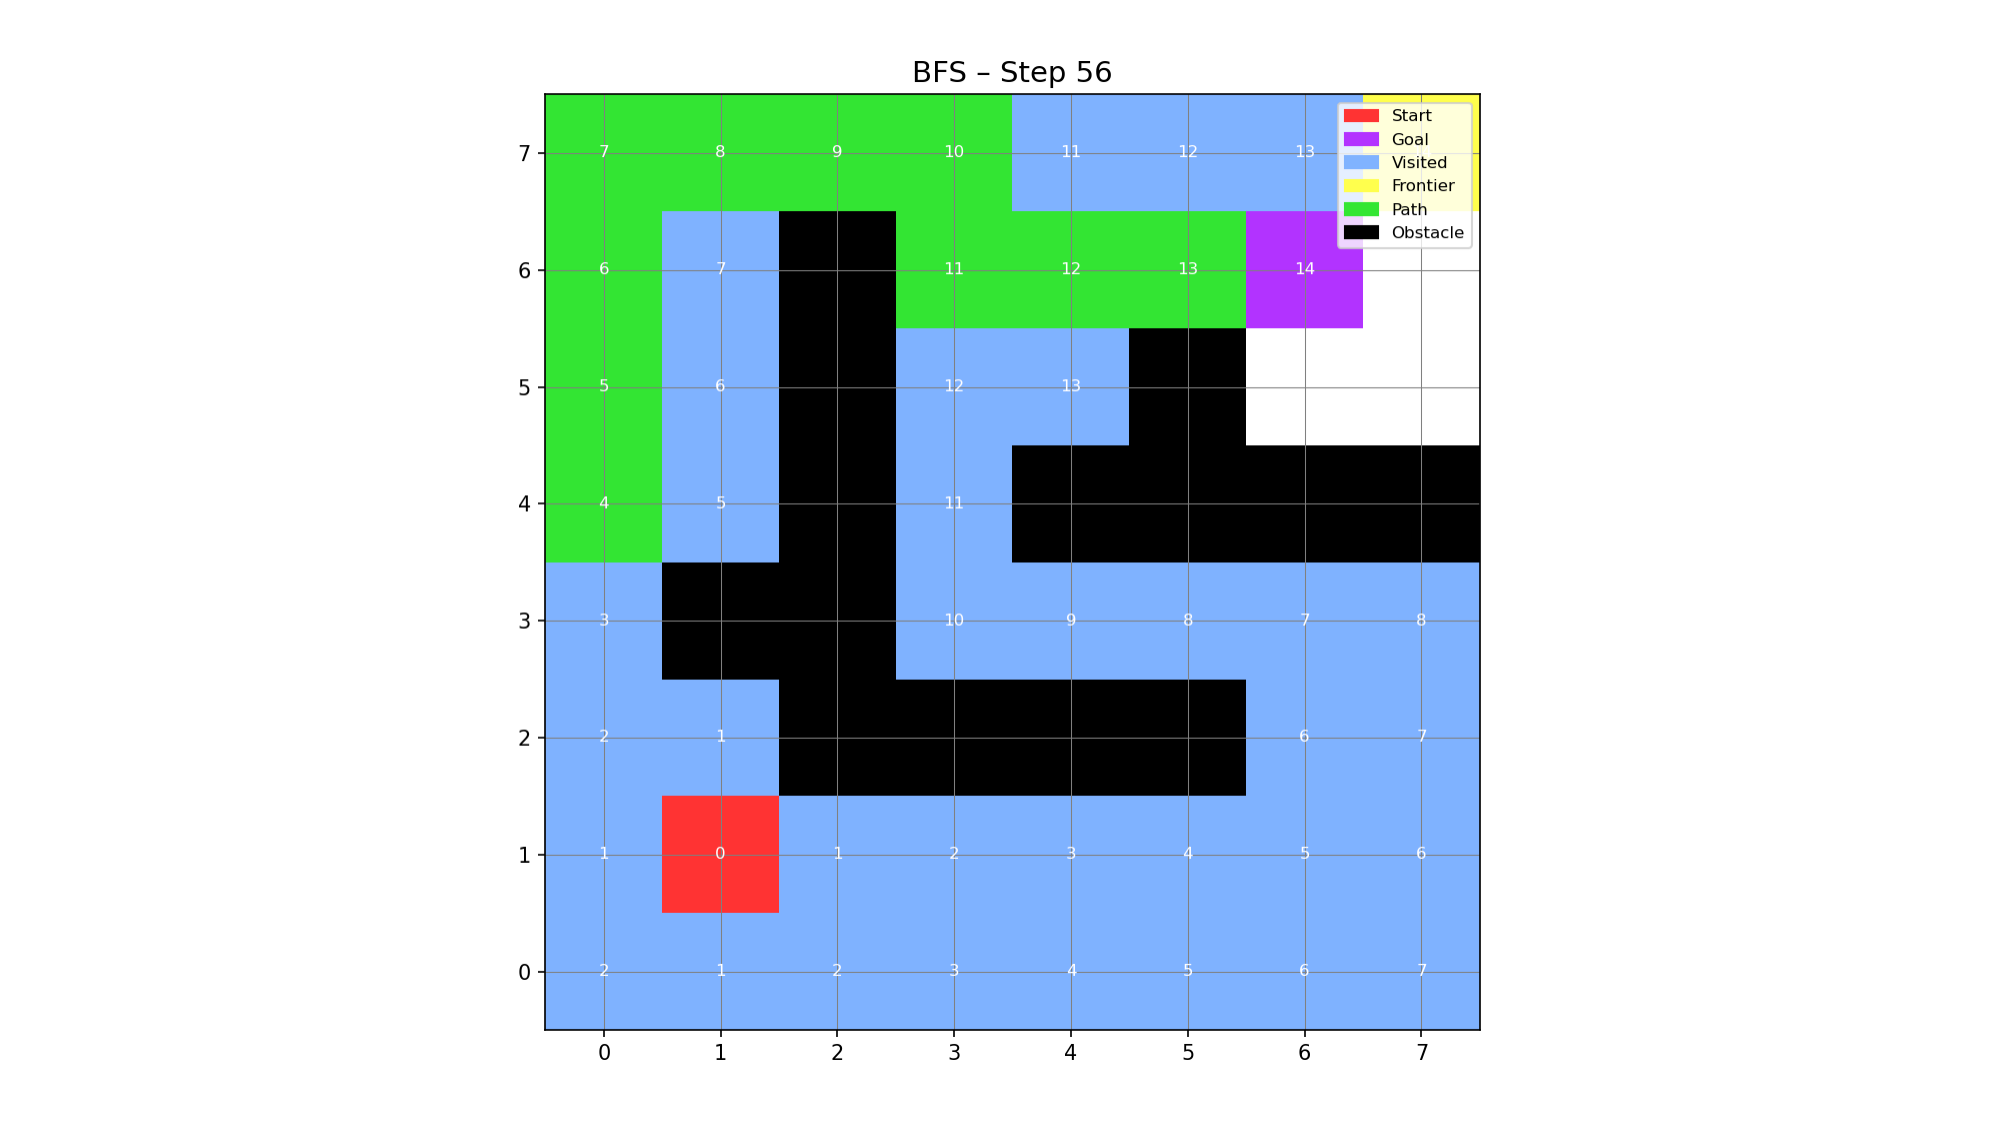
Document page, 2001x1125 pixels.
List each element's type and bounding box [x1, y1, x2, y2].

picture [474, 37, 1526, 1088]
